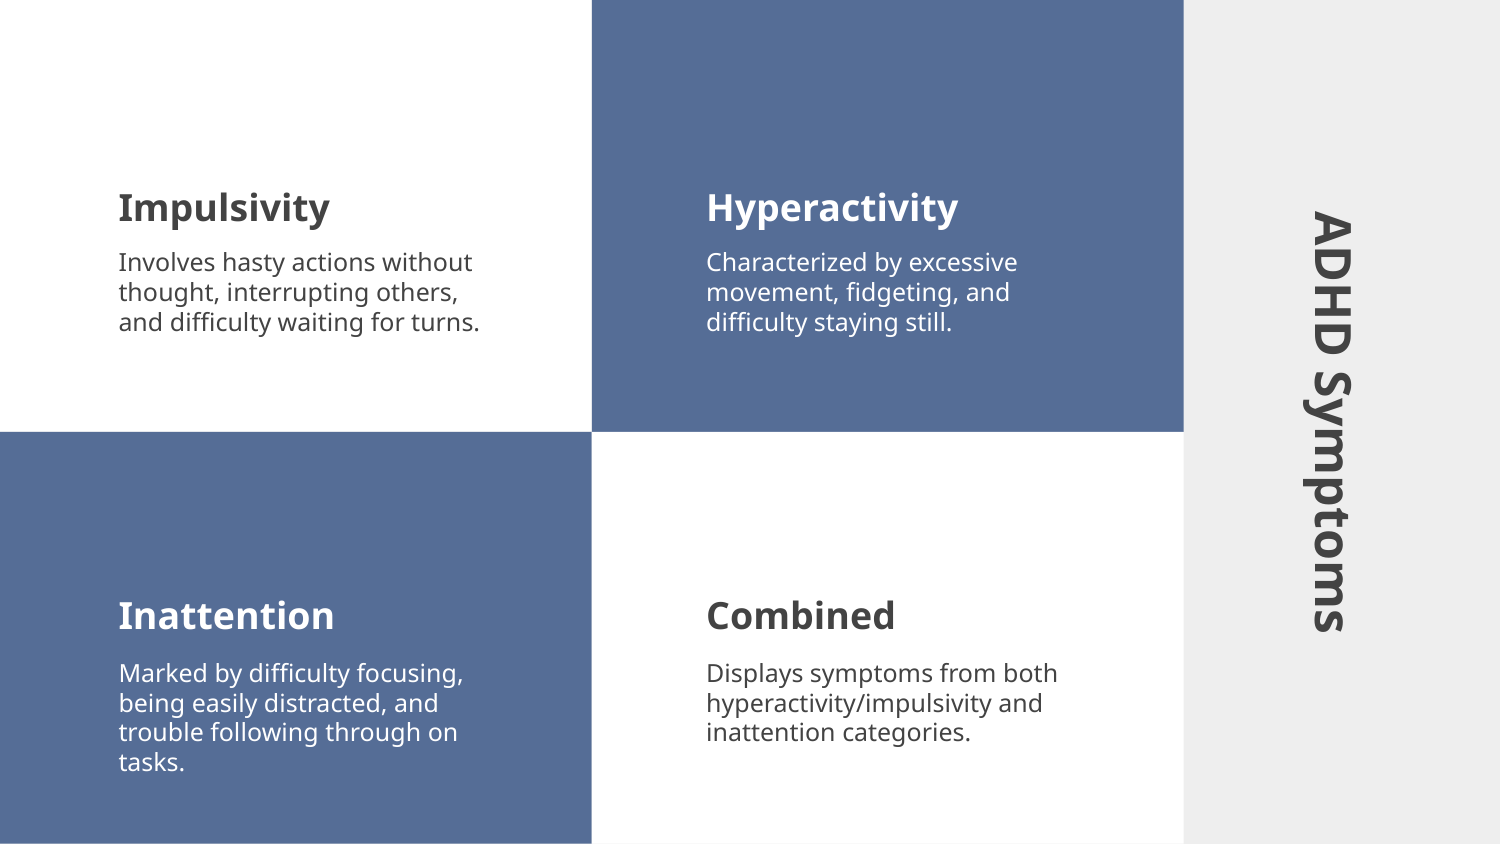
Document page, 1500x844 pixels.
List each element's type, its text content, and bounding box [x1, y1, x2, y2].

subtitle Displays symptoms from both hyperactivity/impulsivity and inattention categories. [691, 642, 1116, 765]
subtitle Involves hasty actions without thought, interrupting others, and difficulty waiting for turns. [103, 244, 511, 320]
text_box [591, 0, 1184, 431]
title Impulsivity [103, 138, 575, 244]
title Combined [691, 546, 1116, 642]
text_box [0, 0, 591, 431]
title Hyperactivity [691, 138, 1134, 244]
text_box [0, 431, 591, 844]
title Inattention [103, 546, 575, 653]
text_box [591, 431, 1184, 844]
subtitle Marked by difficulty focusing, being easily distracted, and trouble following through on tasks. [103, 653, 511, 798]
title ADHD Symptoms [1295, 196, 1376, 674]
subtitle Characterized by excessive movement, fidgeting, and difficulty staying still. [691, 244, 1116, 354]
